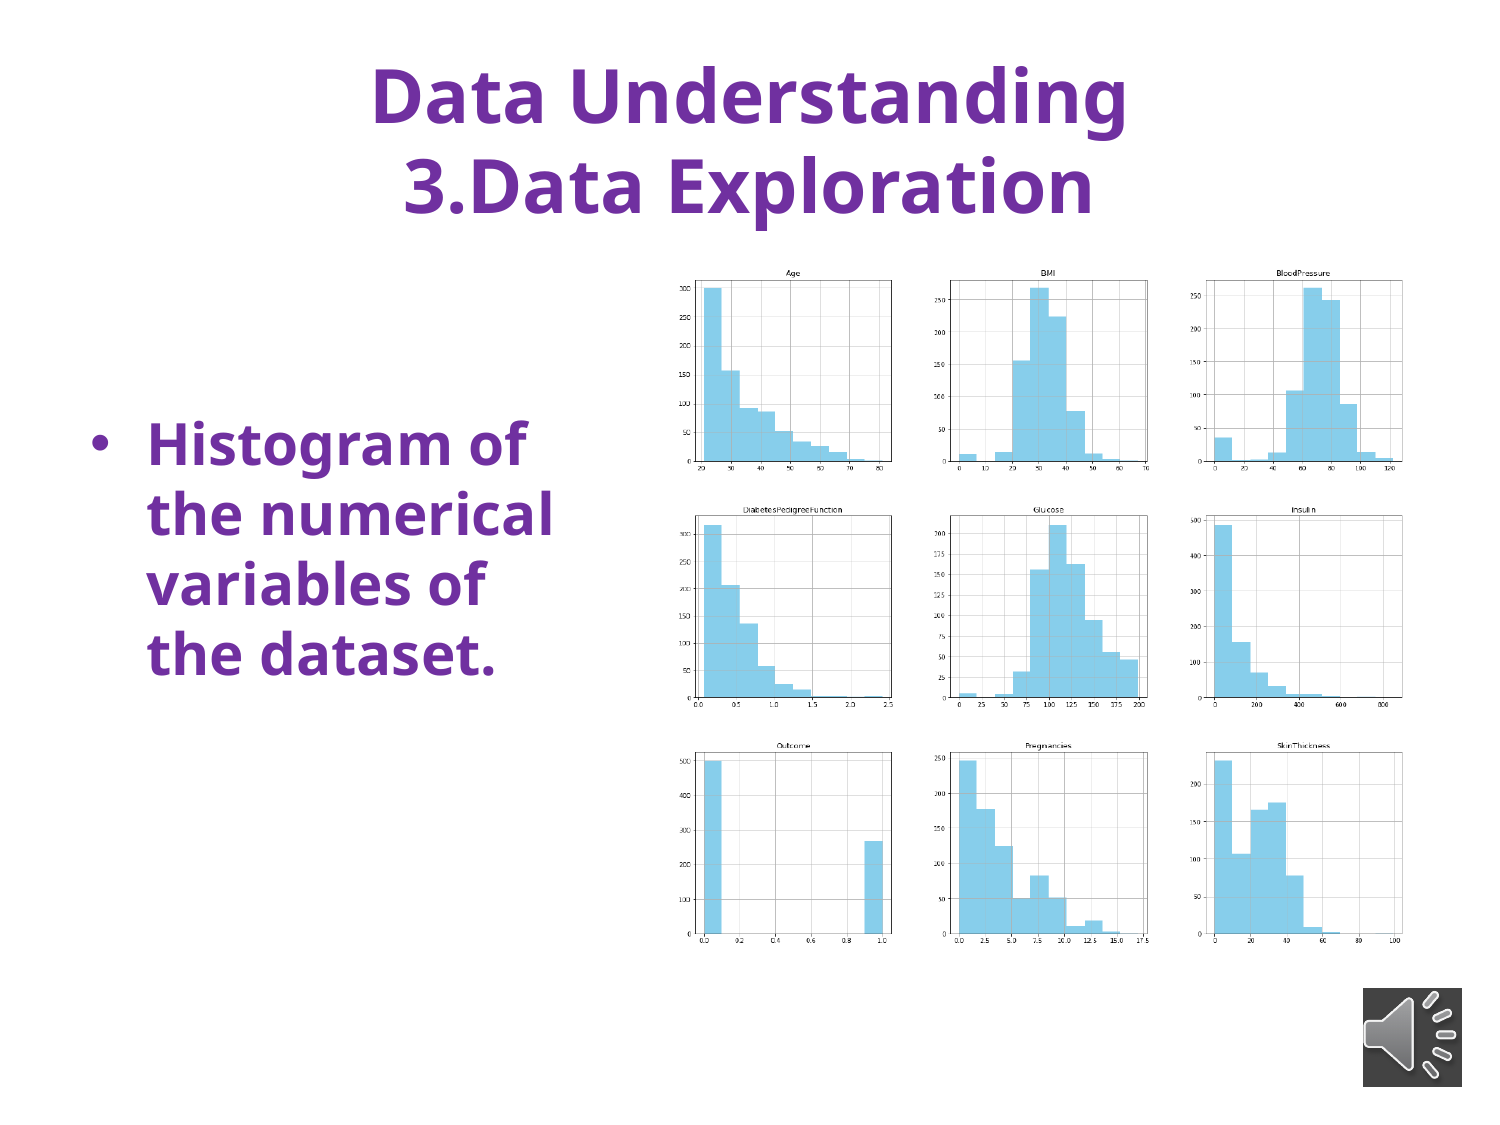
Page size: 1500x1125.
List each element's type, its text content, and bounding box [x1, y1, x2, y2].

list Histogram of the numerical variables of the dataset. [75, 399, 575, 750]
title Data Understanding 3.Data Exploration [75, 45, 1425, 233]
picture [1362, 987, 1463, 1088]
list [662, 249, 1426, 957]
